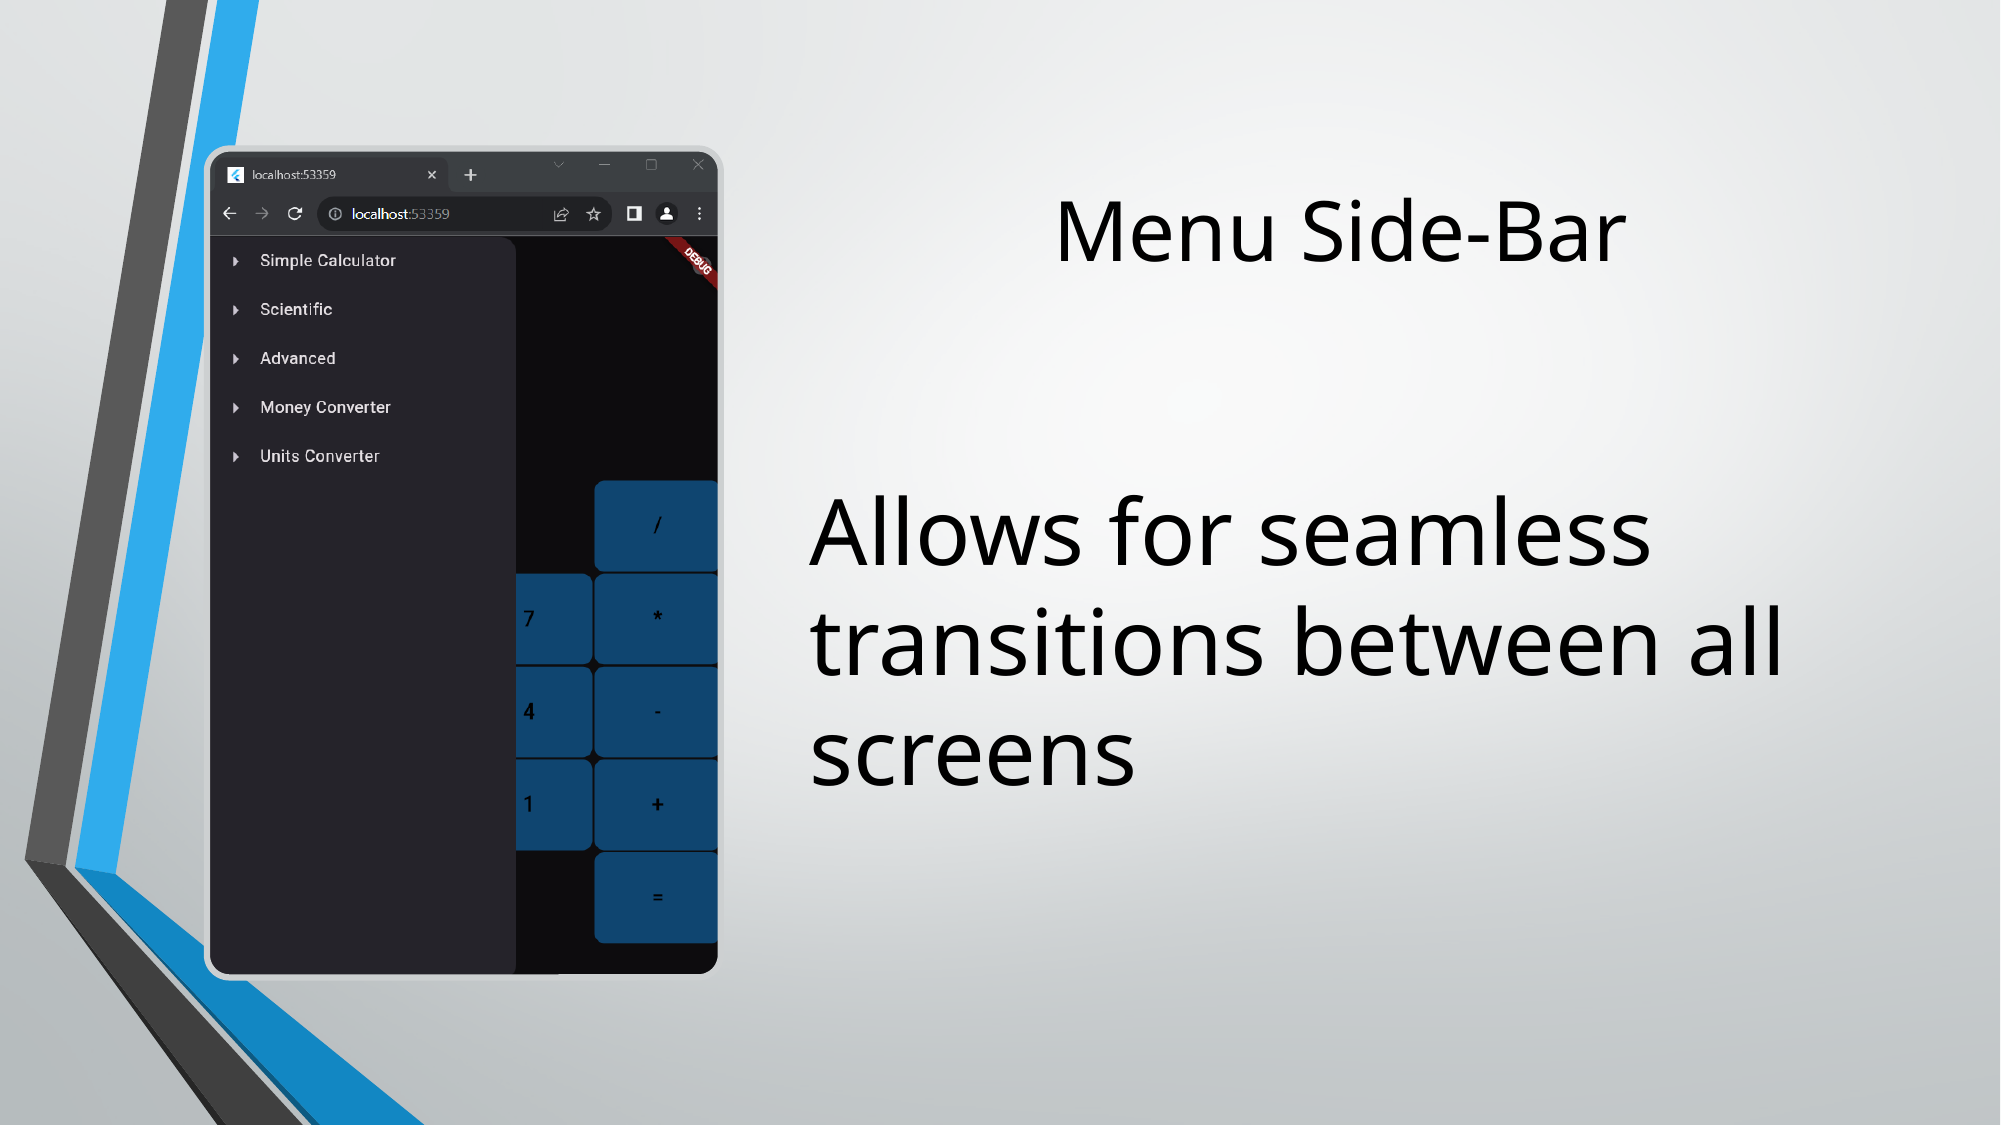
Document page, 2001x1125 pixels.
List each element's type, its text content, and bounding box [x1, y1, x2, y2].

list Allows for seamless transitions between all screens [794, 327, 1887, 950]
title Menu Side-Bar [794, 148, 1887, 307]
picture [206, 148, 722, 978]
